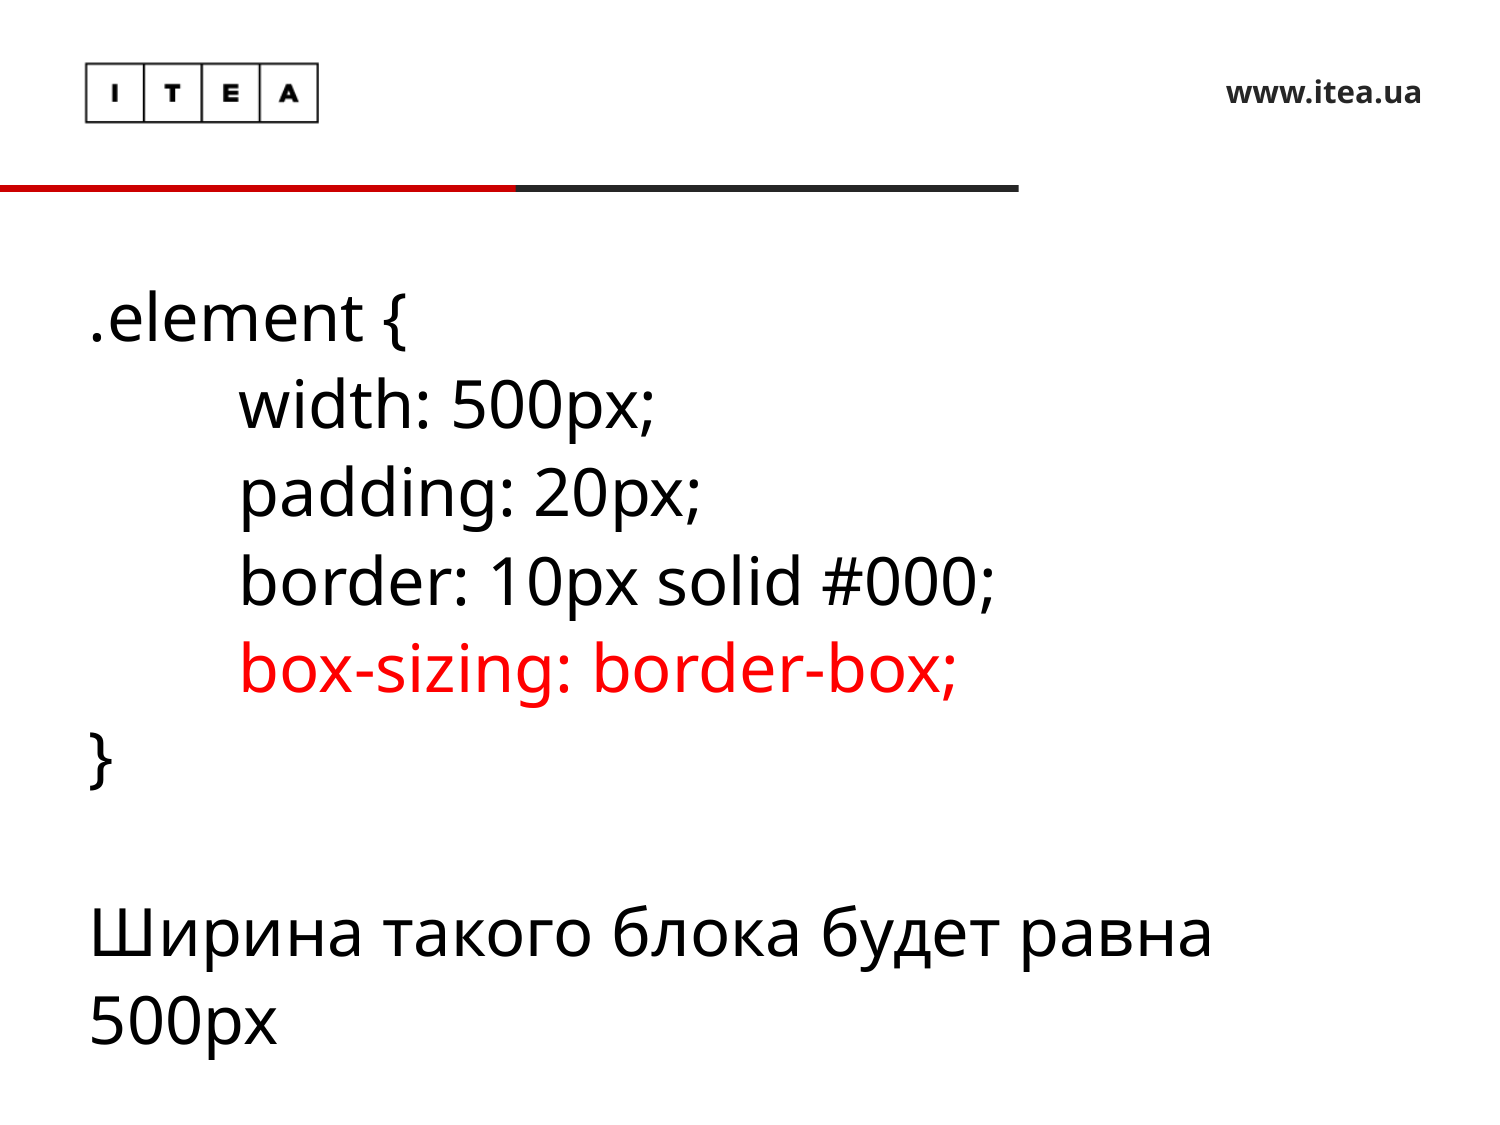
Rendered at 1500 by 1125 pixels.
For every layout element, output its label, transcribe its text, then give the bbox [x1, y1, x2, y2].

text_box [0, 185, 516, 192]
picture [57, 49, 344, 133]
text_box [516, 185, 1019, 192]
text_box www.itea.ua [1172, 66, 1477, 115]
list .element { width: 500px; padding: 20px; border: 10px solid #000; box-sizing: border-box; } Ширина такого блока будет равна 500px [74, 258, 1416, 1036]
